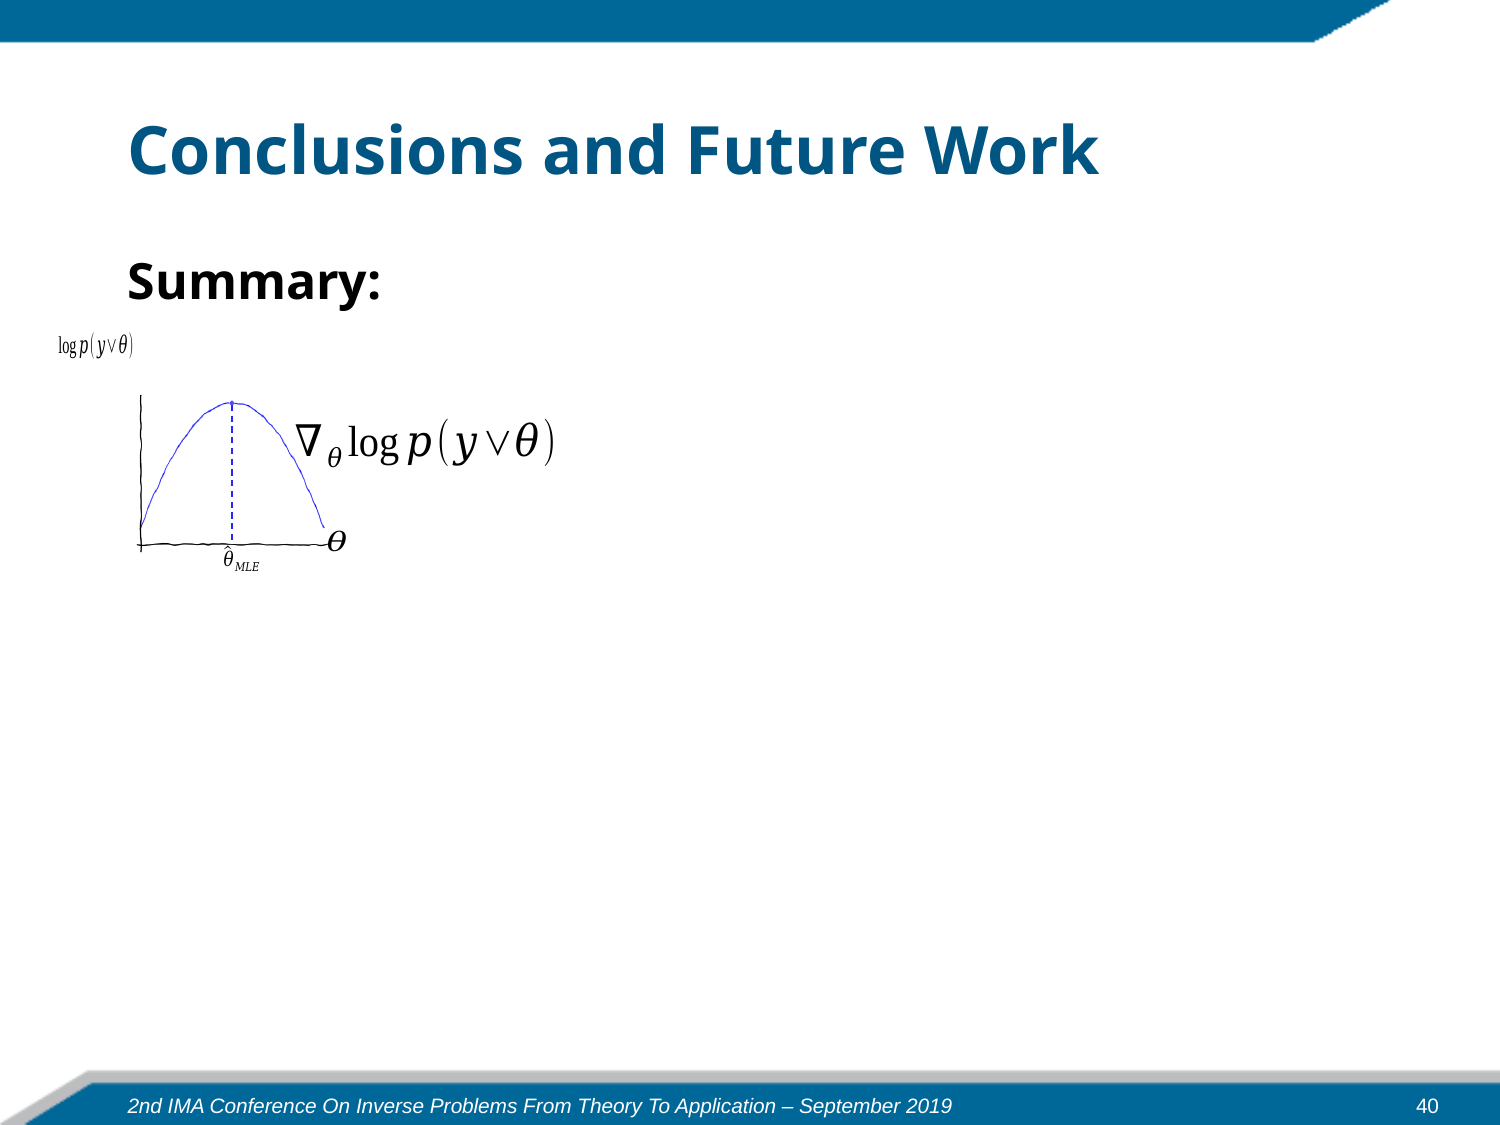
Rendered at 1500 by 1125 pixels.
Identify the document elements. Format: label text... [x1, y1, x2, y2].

slide_number 40 [1401, 1075, 1500, 1125]
title Conclusions and Future Work [112, 99, 1388, 242]
text_box Summary: [38, 242, 1500, 417]
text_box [58, 330, 349, 575]
picture [0, 0, 1500, 1125]
